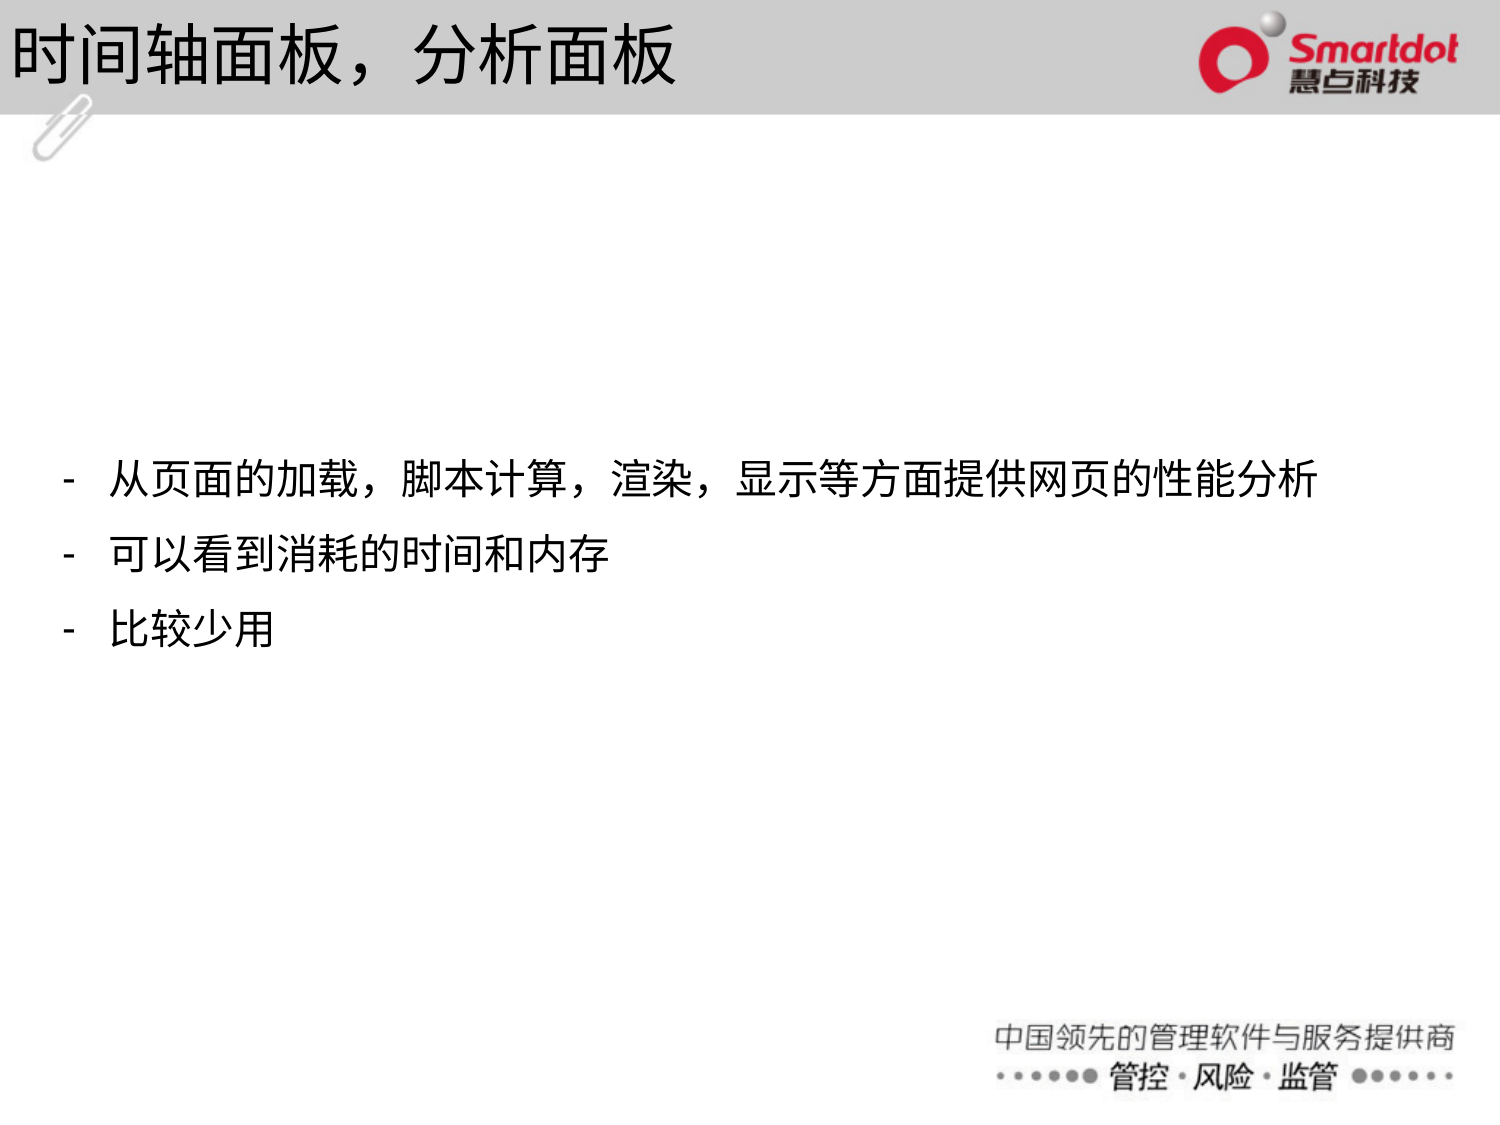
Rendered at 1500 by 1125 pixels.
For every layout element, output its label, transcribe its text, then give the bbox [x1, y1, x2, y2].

picture [0, 0, 1500, 1125]
text_box 时间轴面板，分析面板 [0, 5, 1154, 100]
text_box 从页面的加载，脚本计算，渲染，显示等方面提供网页的性能分析 可以看到消耗的时间和内存 比较少用 [47, 420, 1335, 711]
